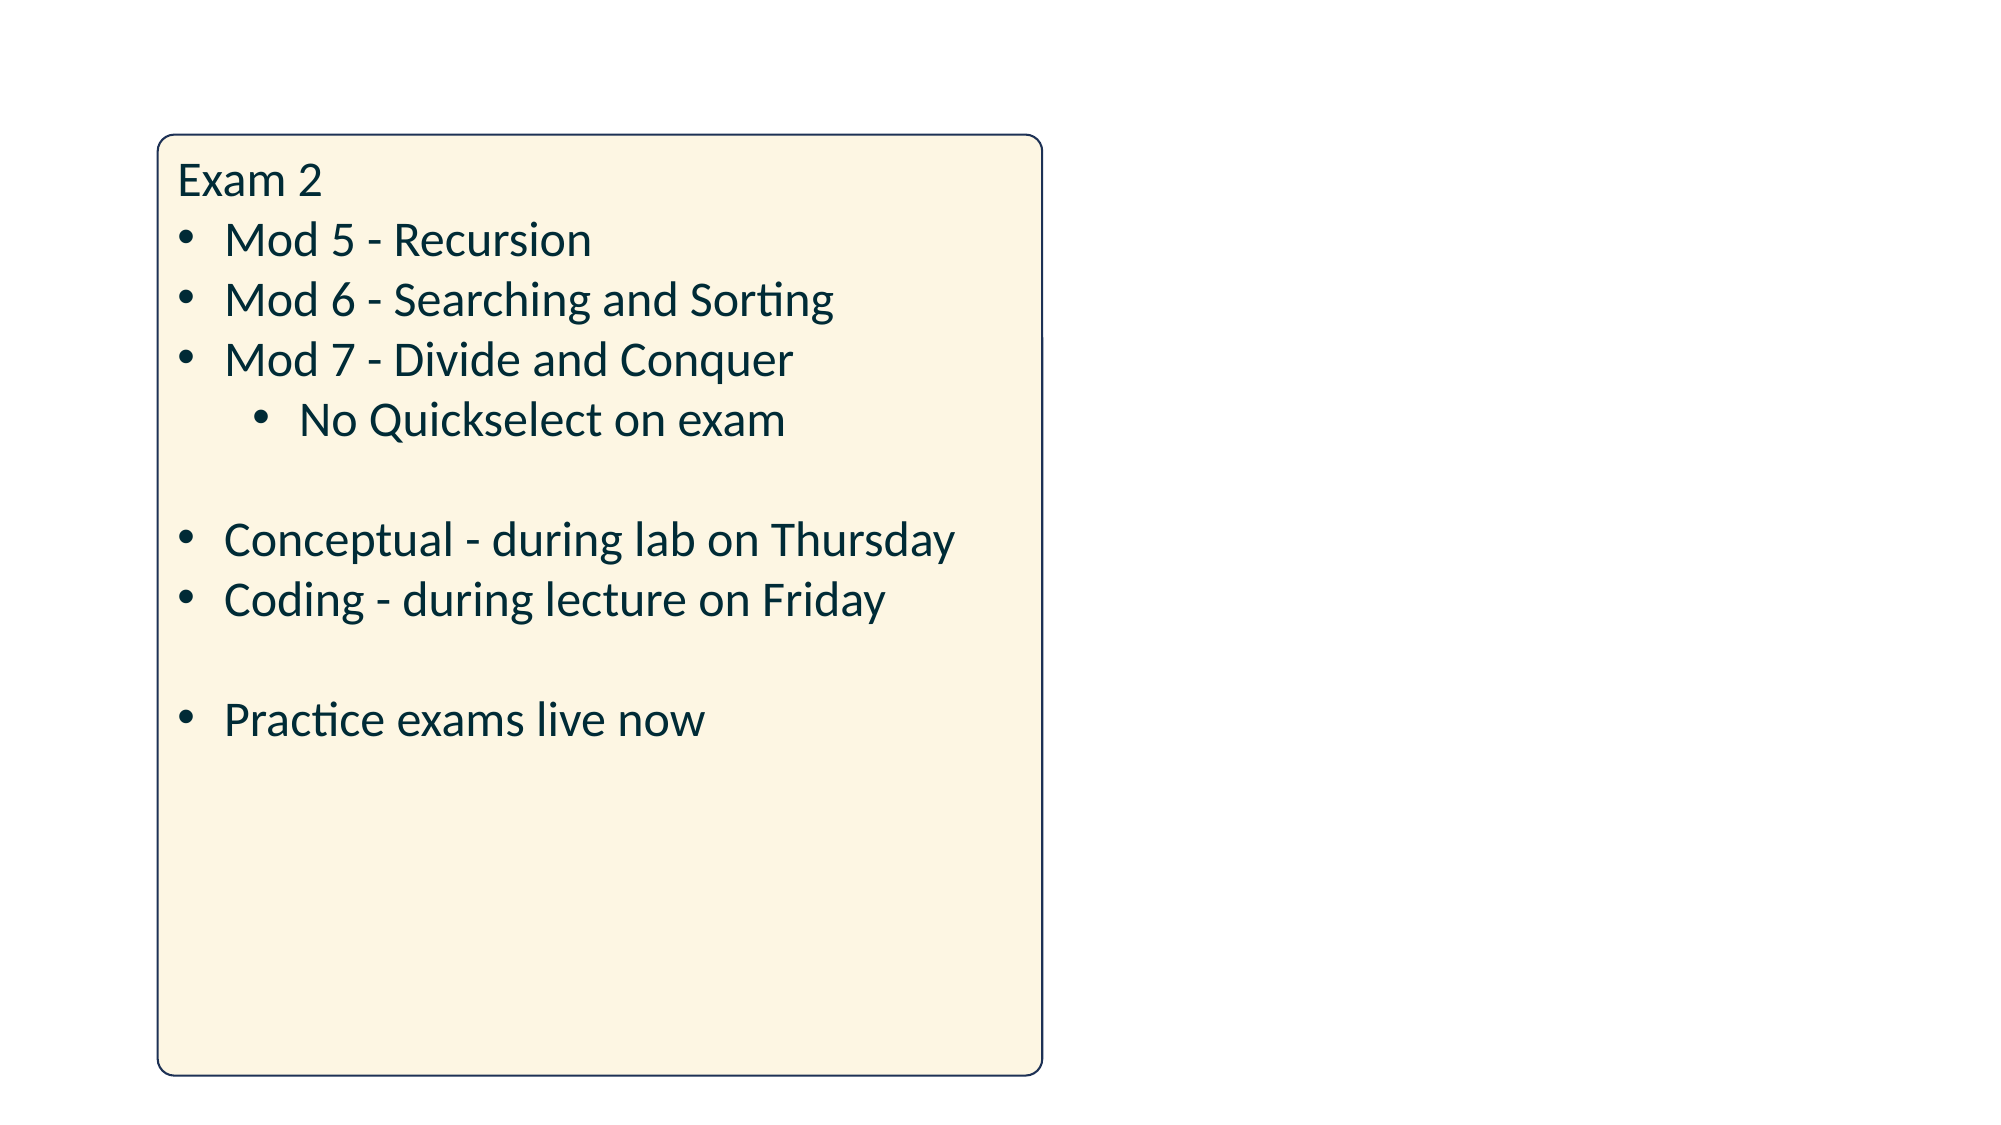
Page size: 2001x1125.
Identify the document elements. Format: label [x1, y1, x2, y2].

text_box [156, 133, 1044, 1077]
